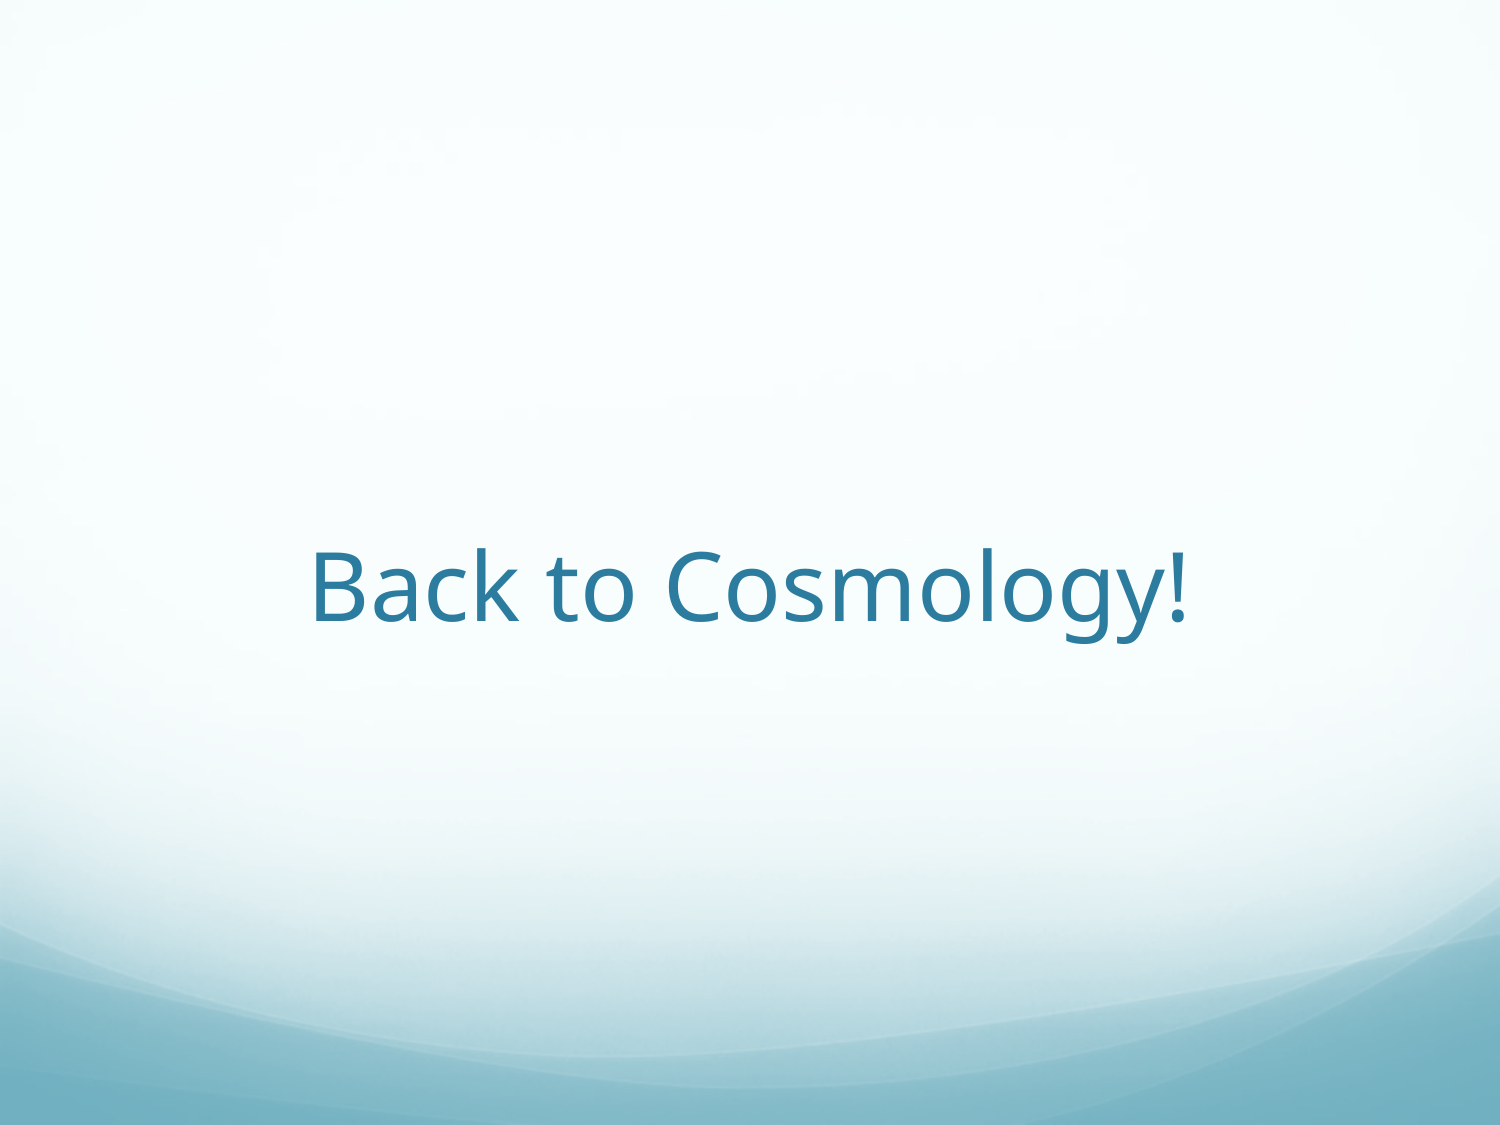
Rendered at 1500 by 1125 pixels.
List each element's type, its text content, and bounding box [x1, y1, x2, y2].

title Back to Cosmology! [90, 428, 1410, 649]
